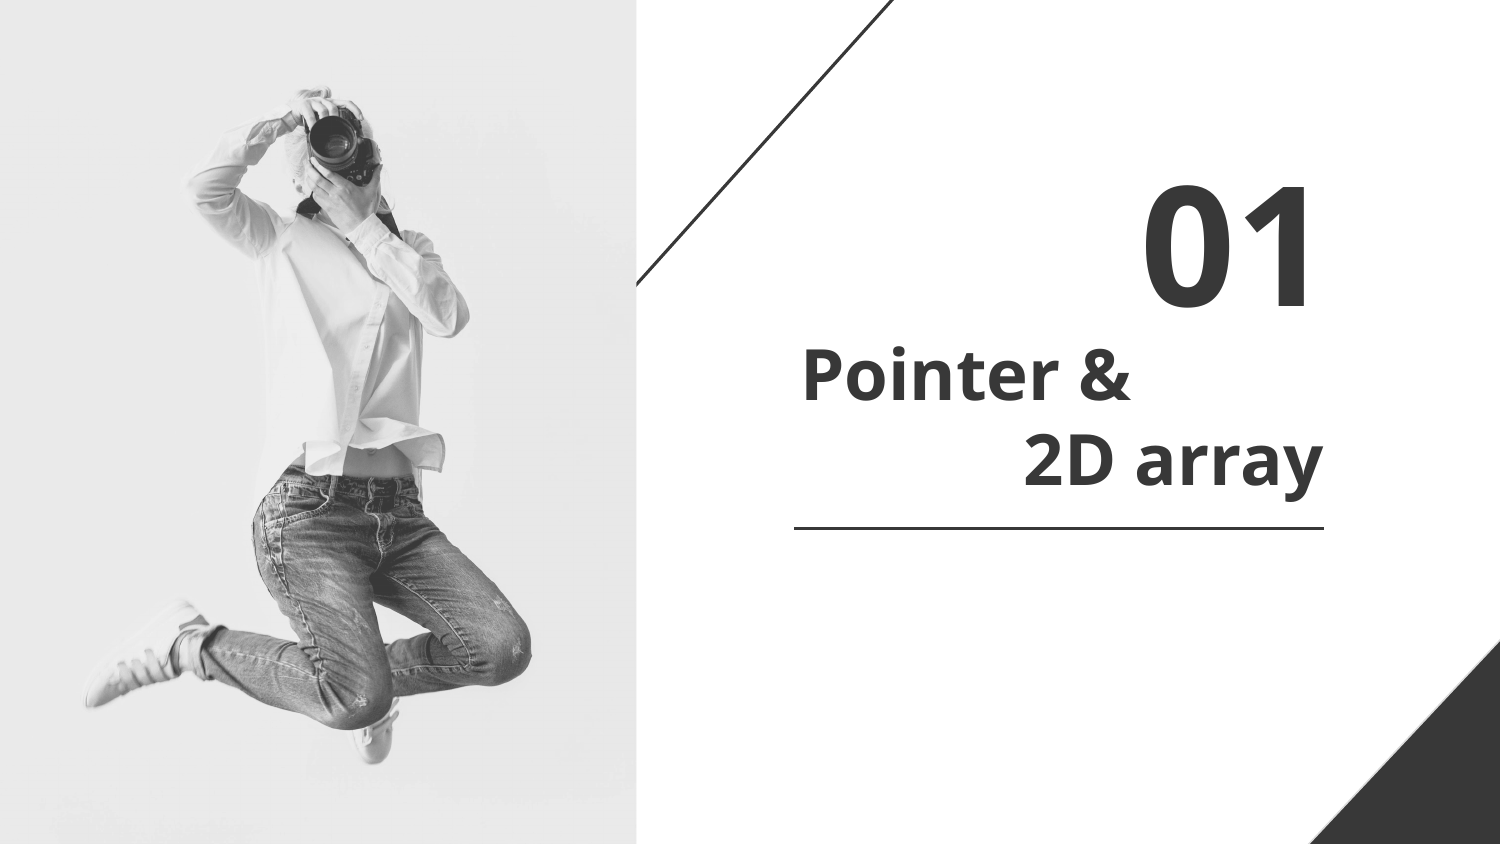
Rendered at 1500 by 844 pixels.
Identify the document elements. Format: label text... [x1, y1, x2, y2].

picture [0, 0, 637, 844]
title Pointer & 2D array [784, 344, 1347, 486]
title 01 [845, 169, 1347, 311]
